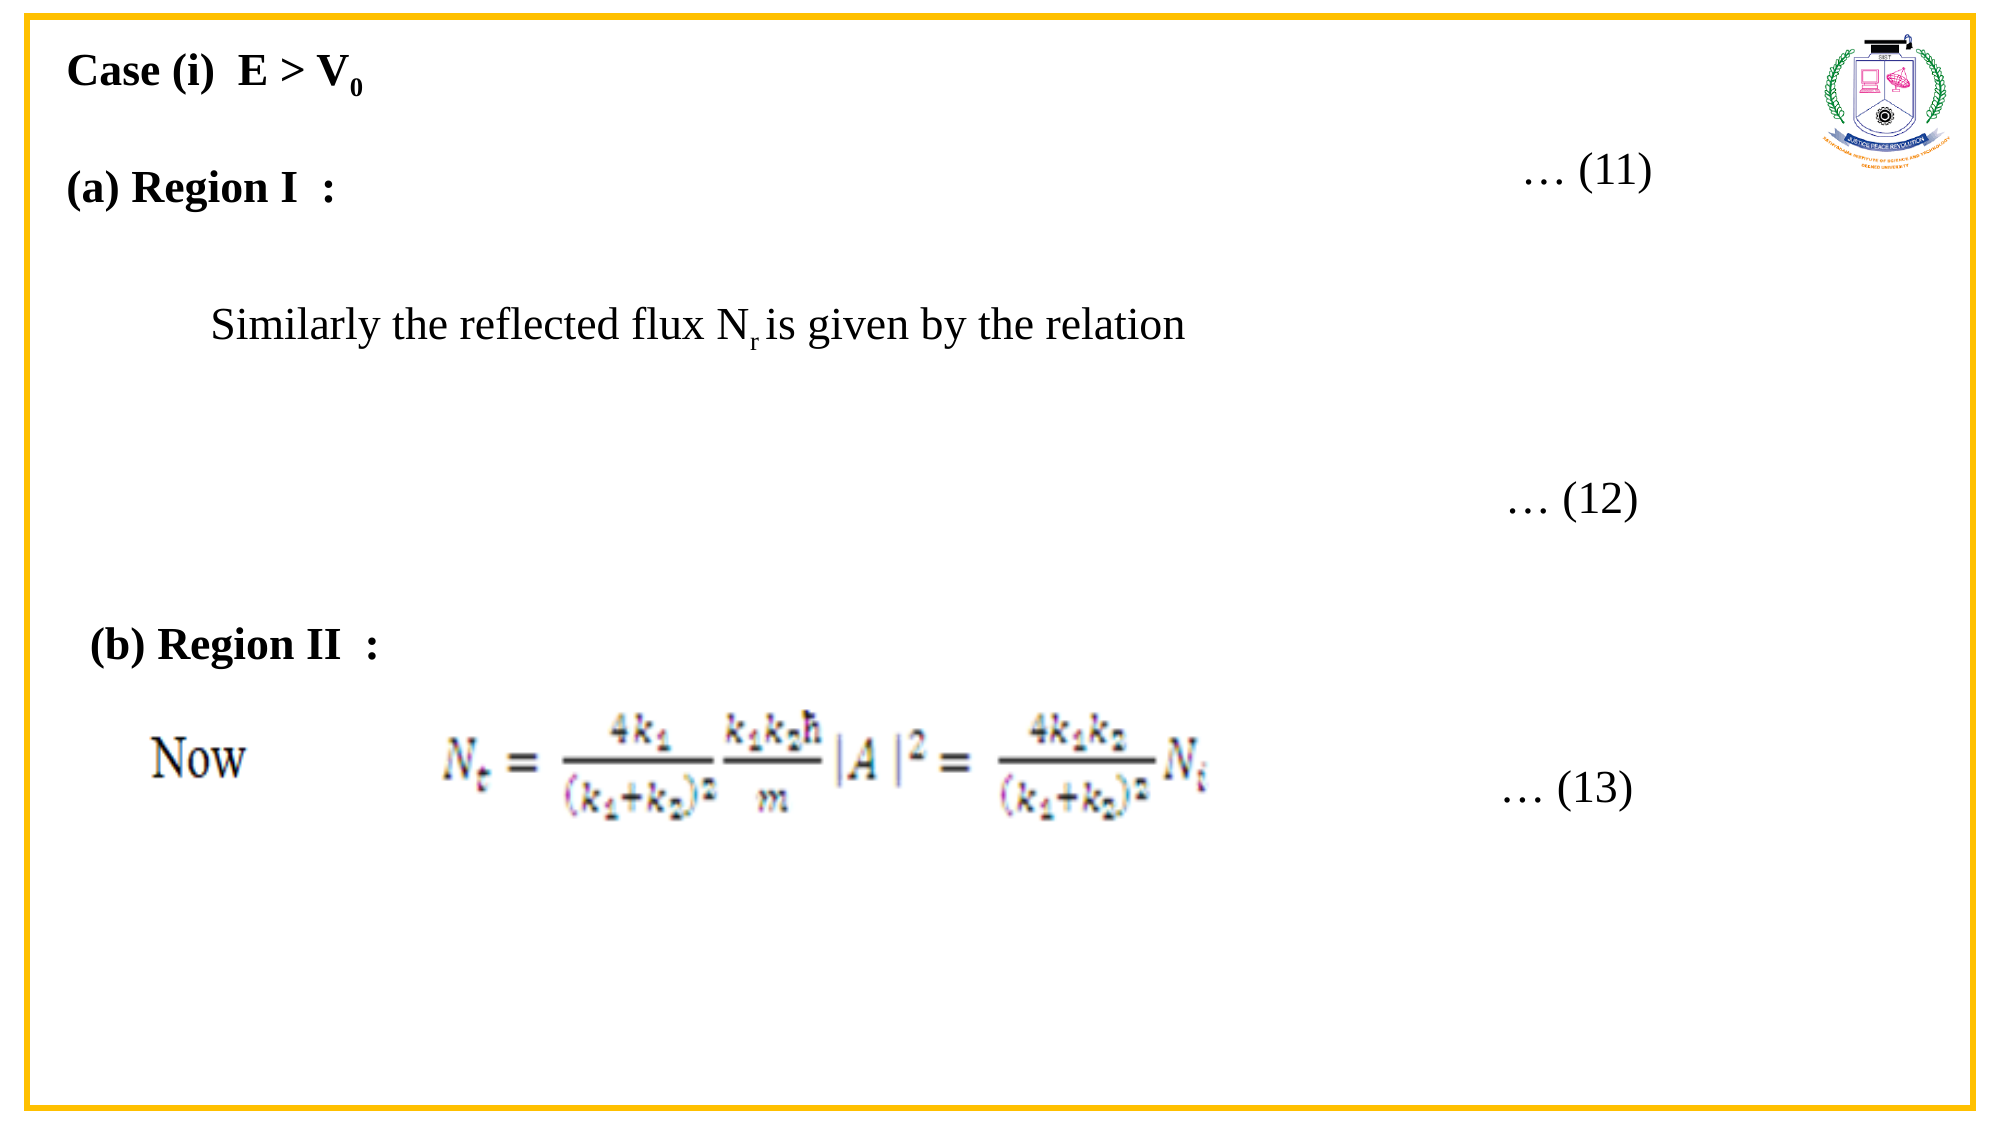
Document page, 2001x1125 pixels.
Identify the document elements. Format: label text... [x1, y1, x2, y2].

picture [1806, 30, 1964, 183]
text_box … (13) [1484, 748, 1716, 819]
text_box … (12) [1490, 460, 1721, 531]
text_box … (11) [1506, 131, 1737, 202]
text_box [26, 16, 1974, 1109]
picture [100, 636, 1369, 862]
text_box Case (i) E > V0 (a) Region I : [51, 32, 806, 220]
text_box (b) Region II : [75, 606, 425, 676]
text_box [74, 46, 1531, 1090]
